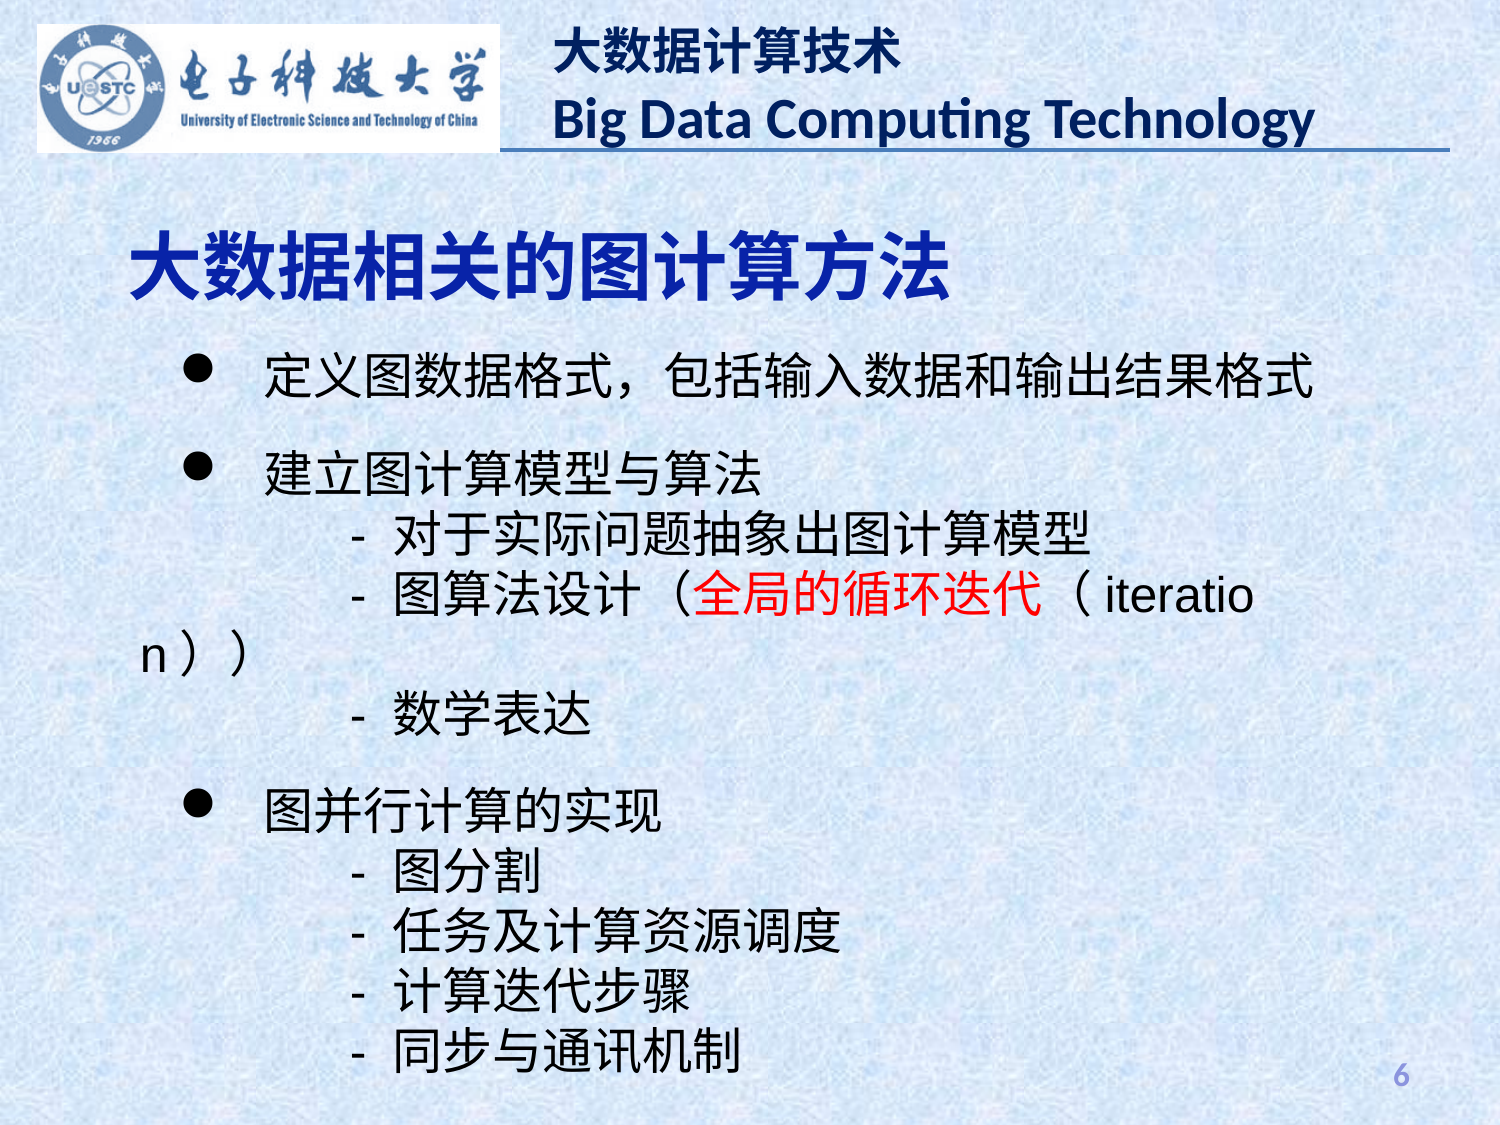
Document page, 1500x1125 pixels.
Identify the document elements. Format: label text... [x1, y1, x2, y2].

text_box 定义图数据格式，包括输入数据和输出结果格式 建立图计算模型与算法 - 对于实际问题抽象出图计算模型 - 图算法设计（全局的循环迭代（iteration）） - 数学表达 图并行计算的实现 - 图分割 - 任务及计算资源调度 - 计算迭代步骤 - 同步与通讯机制 [124, 337, 1388, 1088]
slide_number 6 [1074, 1042, 1425, 1103]
picture [0, 0, 1500, 1125]
text_box 大数据计算技术 Big Data Computing Technology [537, 12, 1450, 149]
text_box 大数据相关的图计算方法 [112, 212, 1413, 318]
